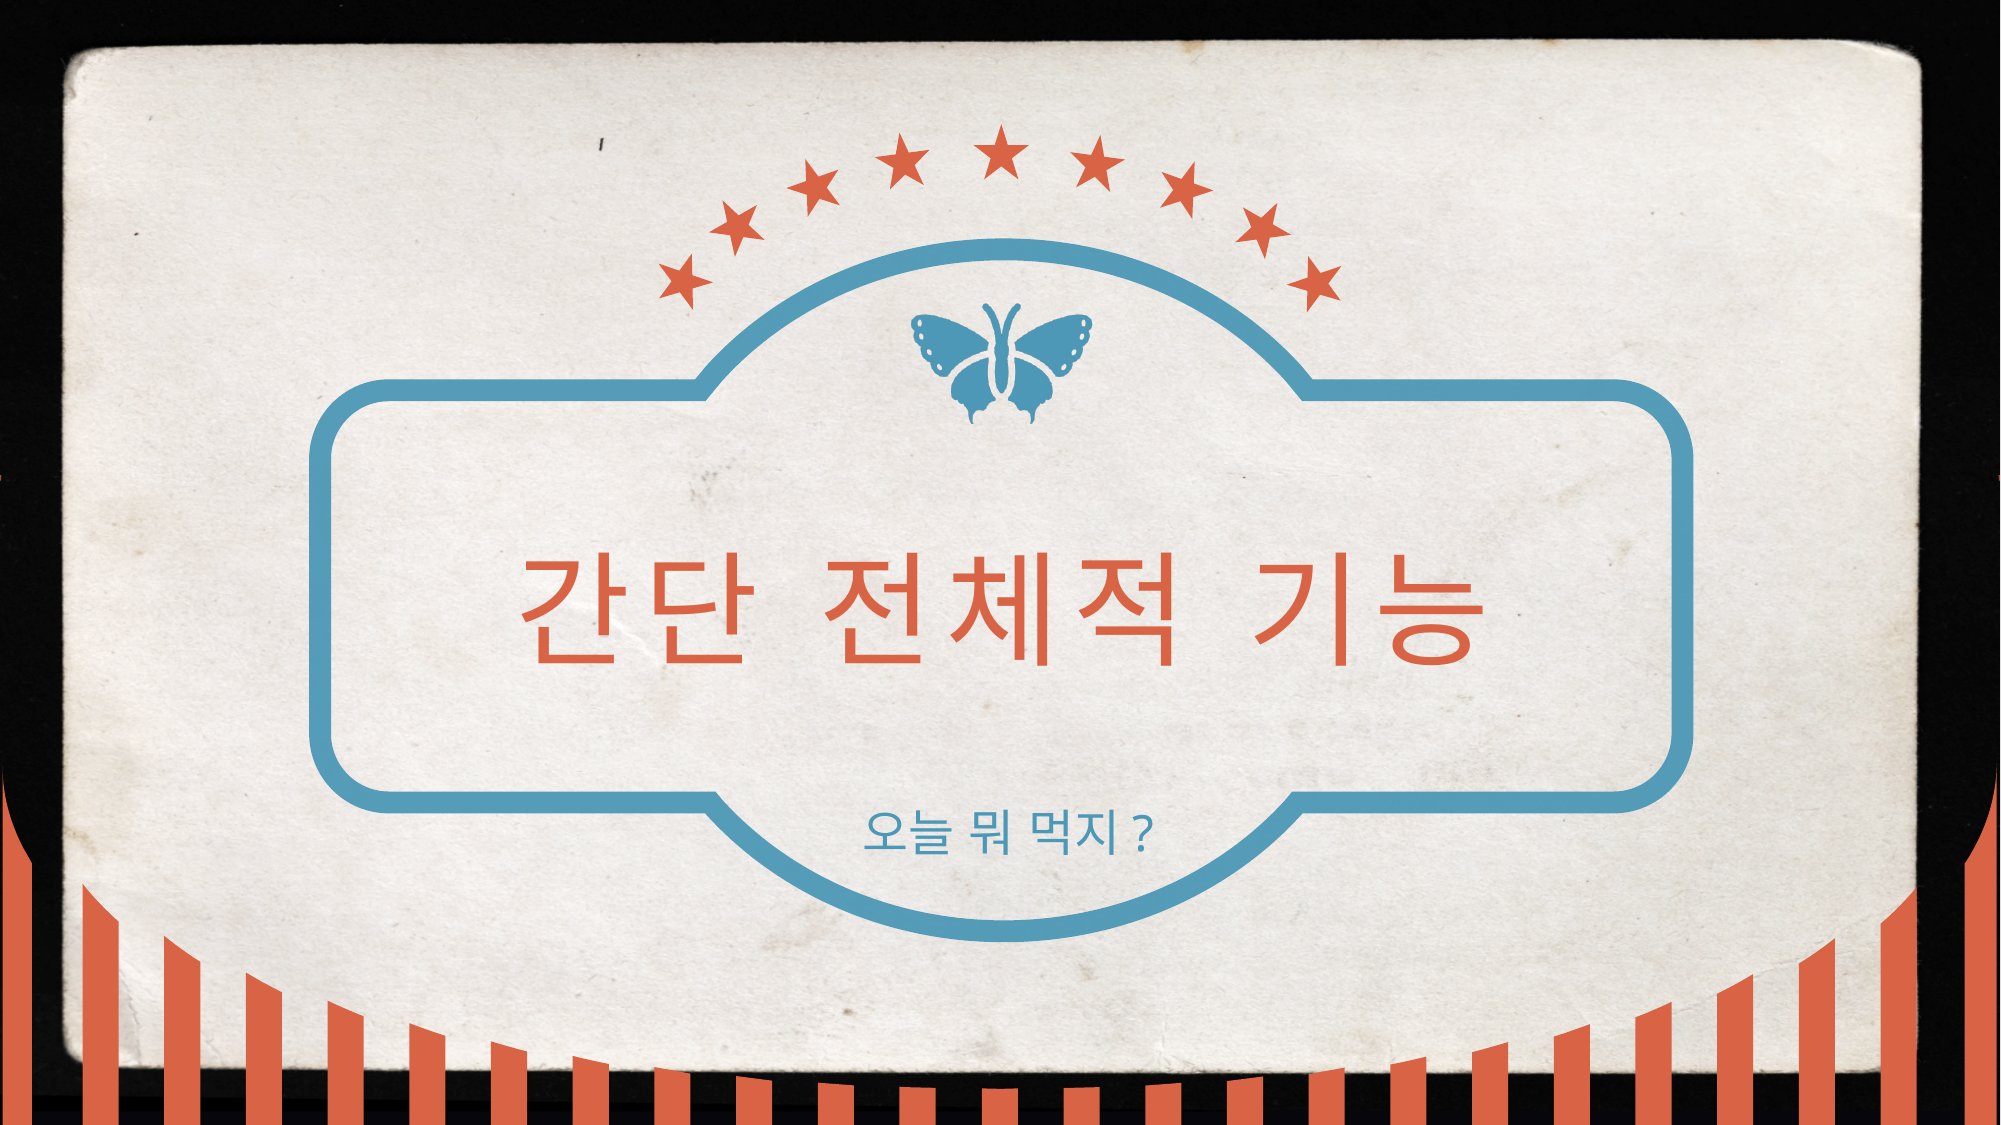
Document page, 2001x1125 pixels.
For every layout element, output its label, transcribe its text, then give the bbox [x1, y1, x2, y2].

text_box 간단 전체적 기능 [501, 523, 1506, 689]
picture [892, 254, 1111, 474]
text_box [2, 762, 1997, 1125]
picture [0, 0, 2001, 1125]
text_box [319, 310, 1684, 762]
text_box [653, 124, 1347, 310]
